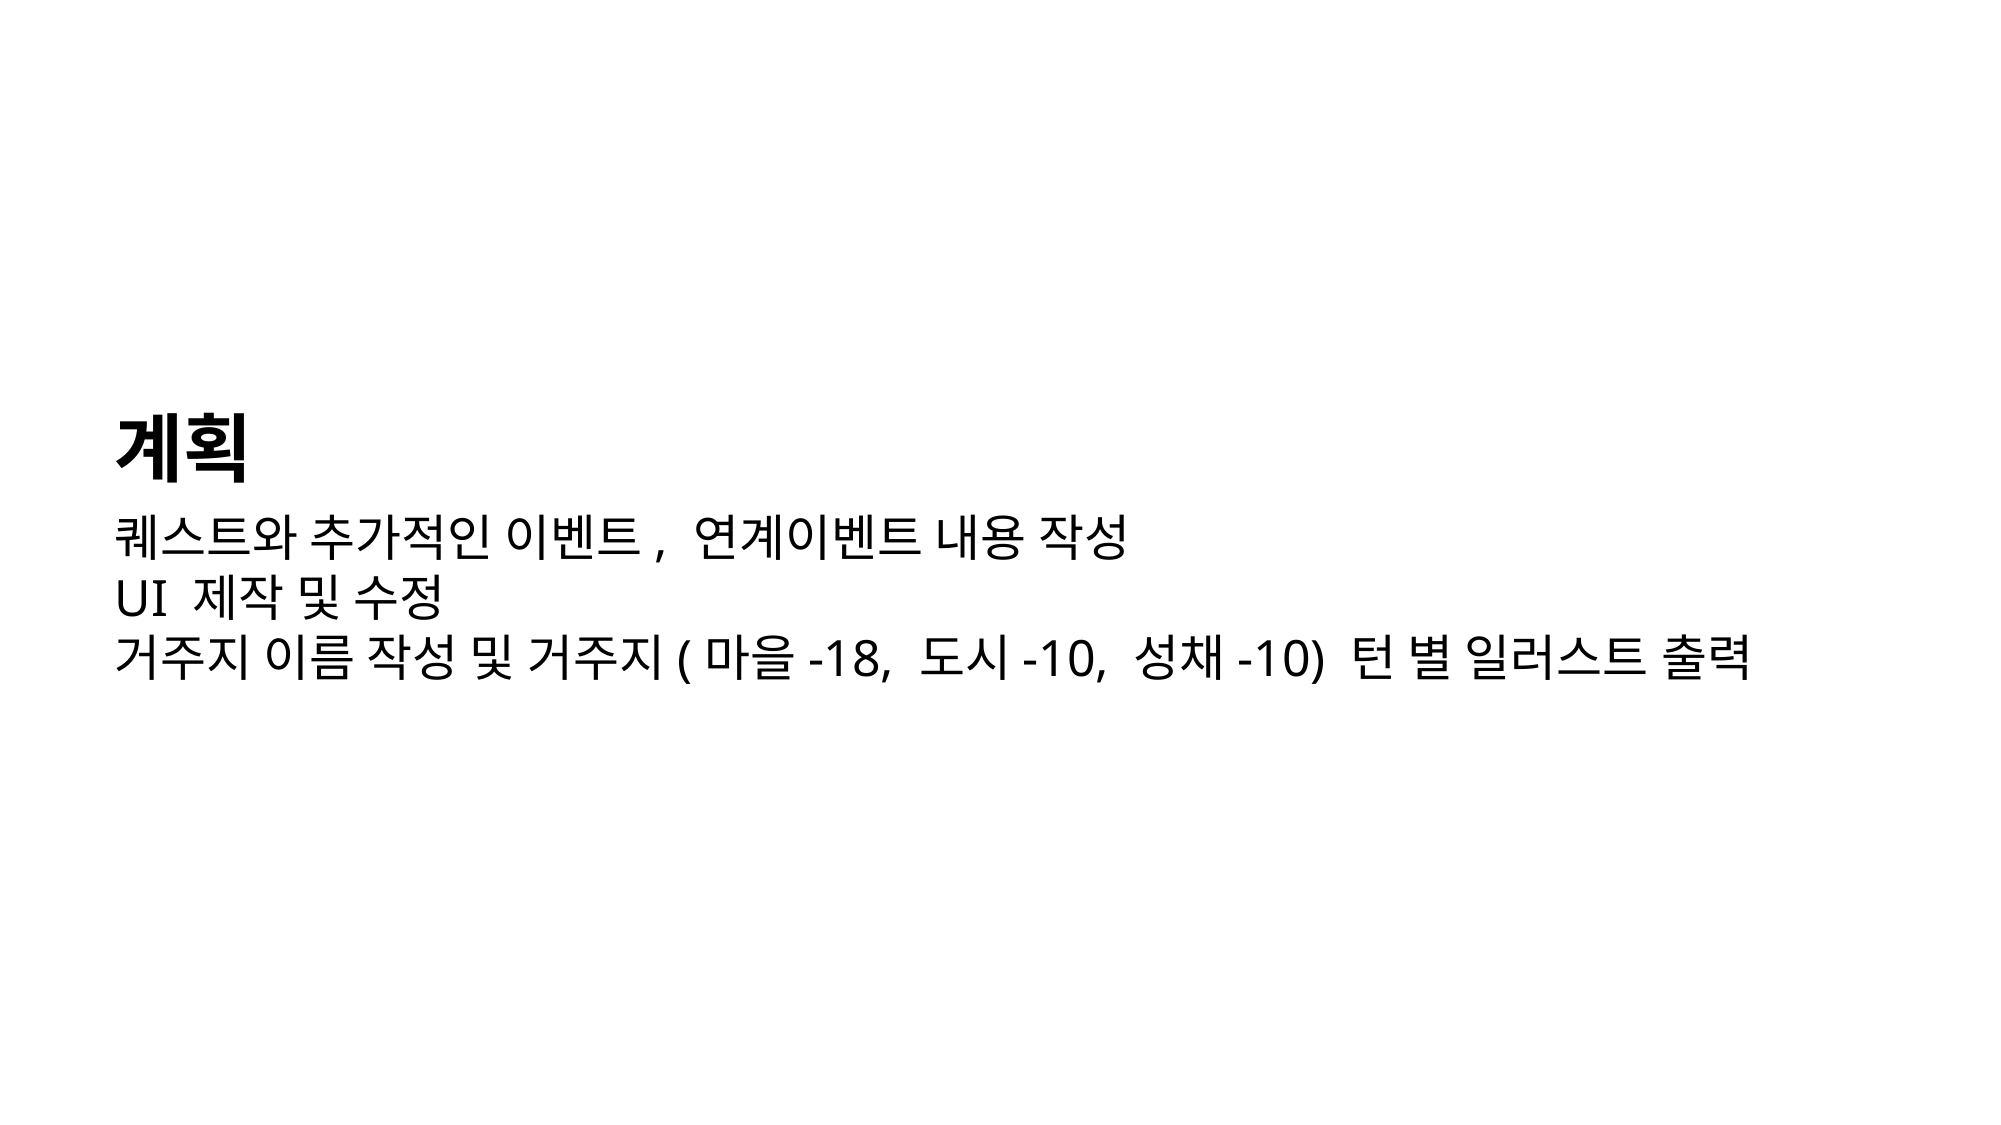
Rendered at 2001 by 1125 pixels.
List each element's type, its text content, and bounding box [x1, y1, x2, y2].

text_box 퀘스트와 추가적인 이벤트, 연계이벤트 내용 작성 UI 제작 및 수정 거주지 이름 작성 및 거주지(마을-18, 도시-10, 성채-10) 턴 별 일러스트 출력 [112, 504, 1824, 687]
title 계획 [112, 399, 267, 504]
